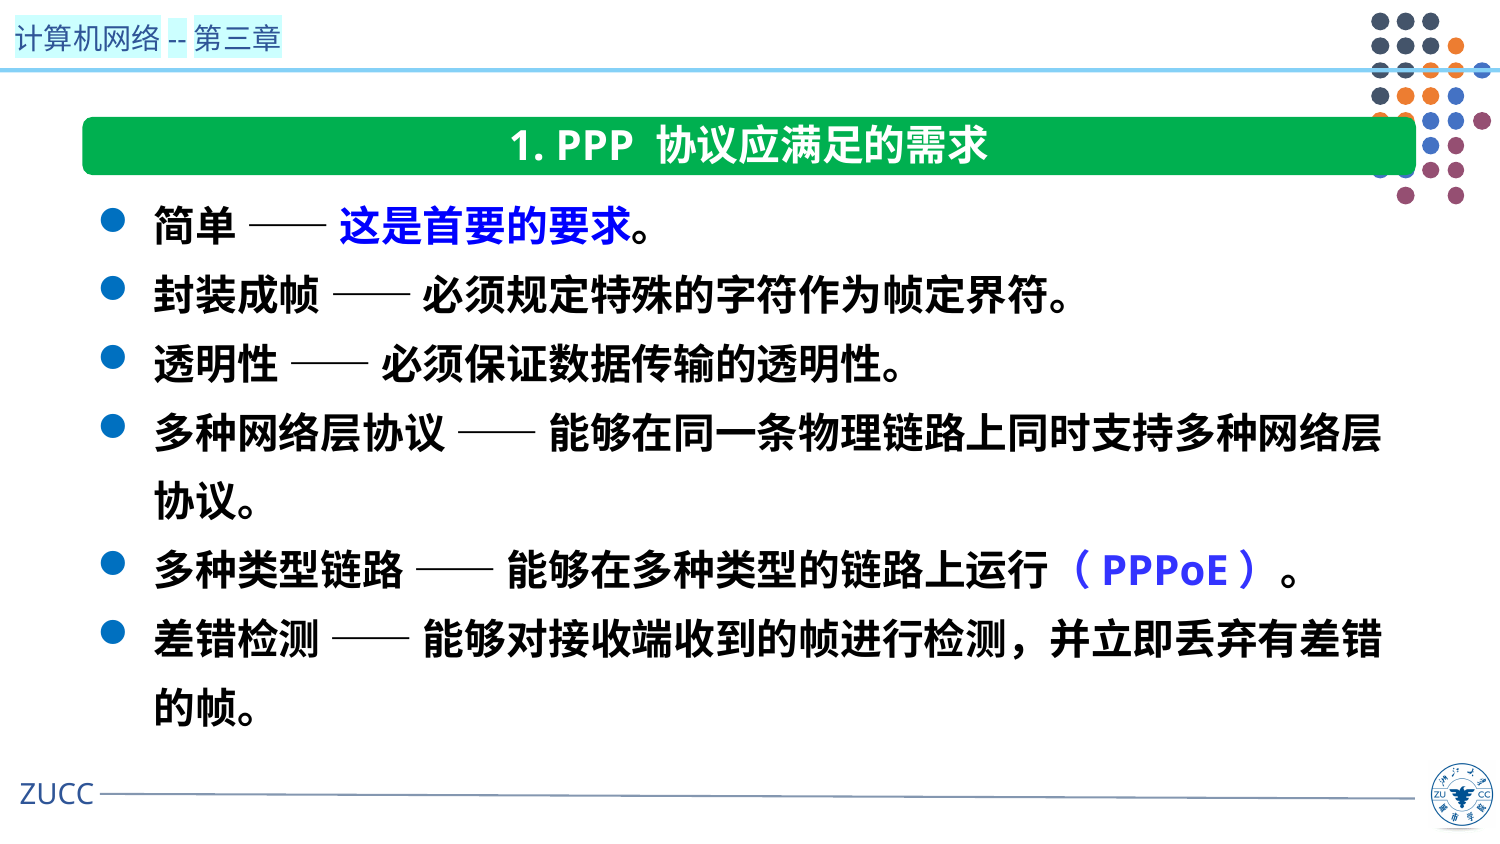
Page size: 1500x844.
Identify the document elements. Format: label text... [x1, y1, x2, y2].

text_box [82, 116, 494, 176]
text_box [1005, 116, 1417, 176]
picture [1415, 750, 1500, 837]
text_box 简单 —— 这是首要的要求。 封装成帧 —— 必须规定特殊的字符作为帧定界符。 透明性 —— 必须保证数据传输的透明性。 多种网络层协议 —— 能够在同一条物理链路上同时支持多种网络层协议。 多种类型链路 —— 能够在多种类型的链路上运行（PPPoE）。 差错检测 —— 能够对接收端收到的帧进行检测，并立即丢弃有差错的帧。 [82, 174, 1416, 739]
text_box 1. PPP 协议应满足的需求 [494, 111, 1005, 177]
